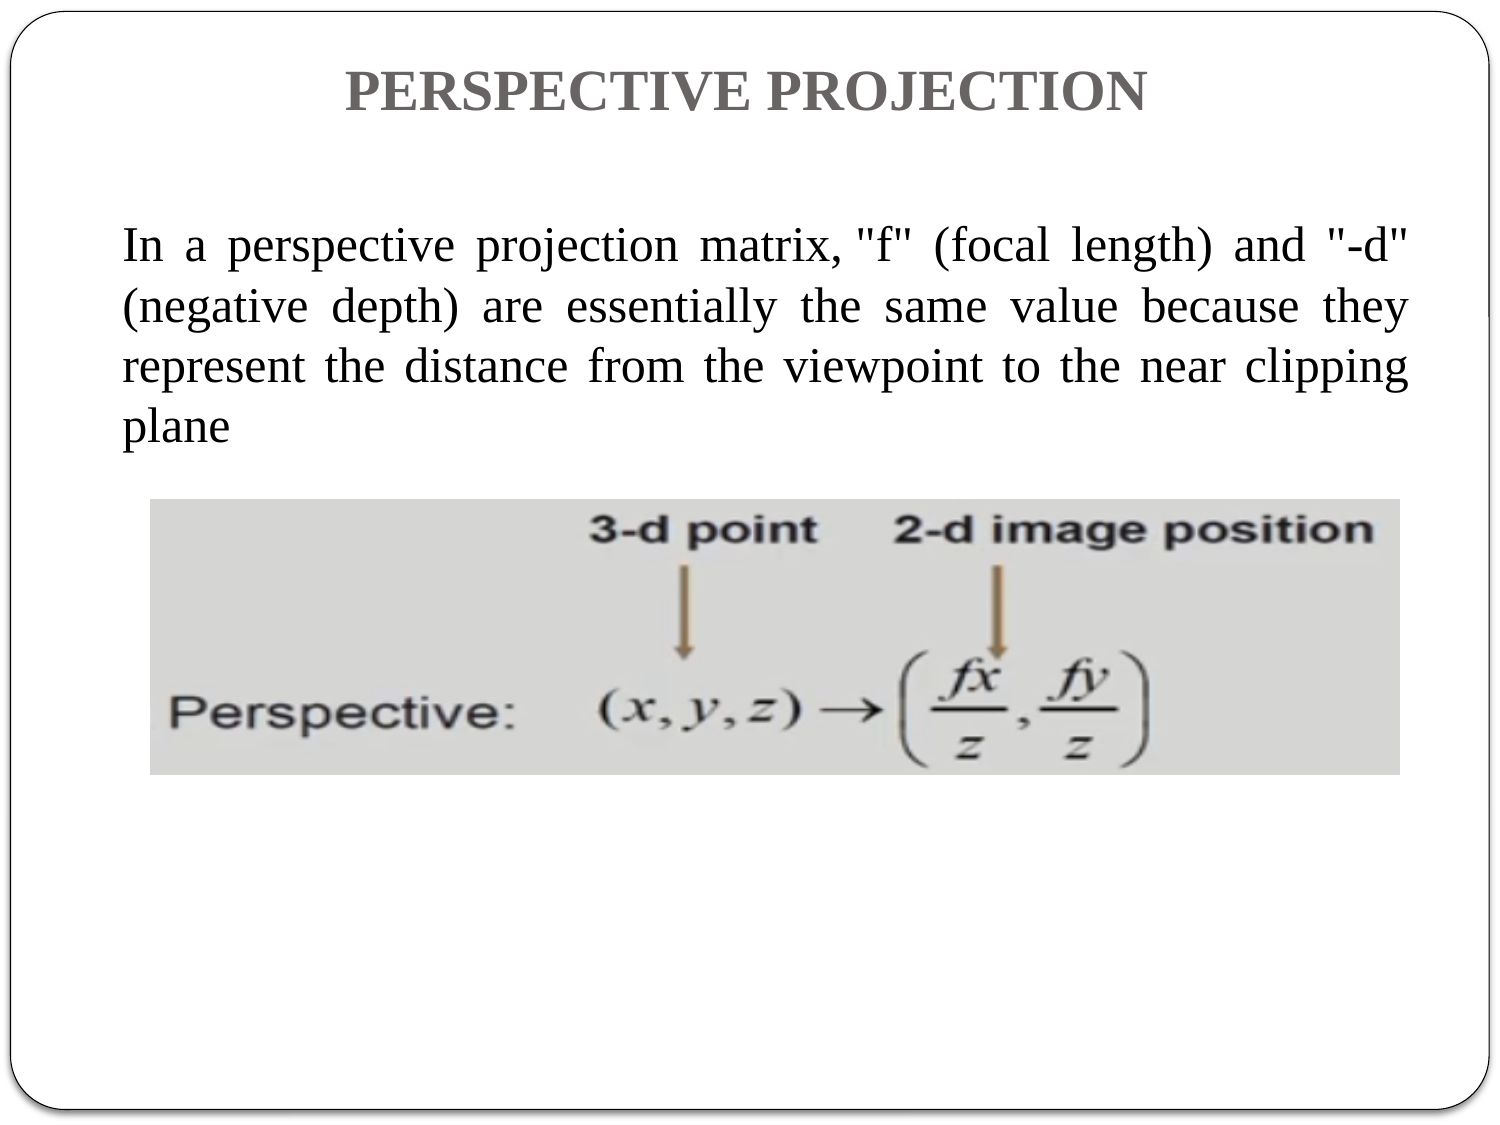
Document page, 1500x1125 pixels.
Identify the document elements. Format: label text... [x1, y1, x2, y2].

picture [149, 499, 1401, 776]
text_box PERSPECTIVE PROJECTION [74, 8, 1425, 138]
list In a perspective projection matrix, "f" (focal length) and "-d" (negative depth) are essentially the same value because they represent the distance from the viewpoint to the near clipping plane [62, 200, 1425, 988]
